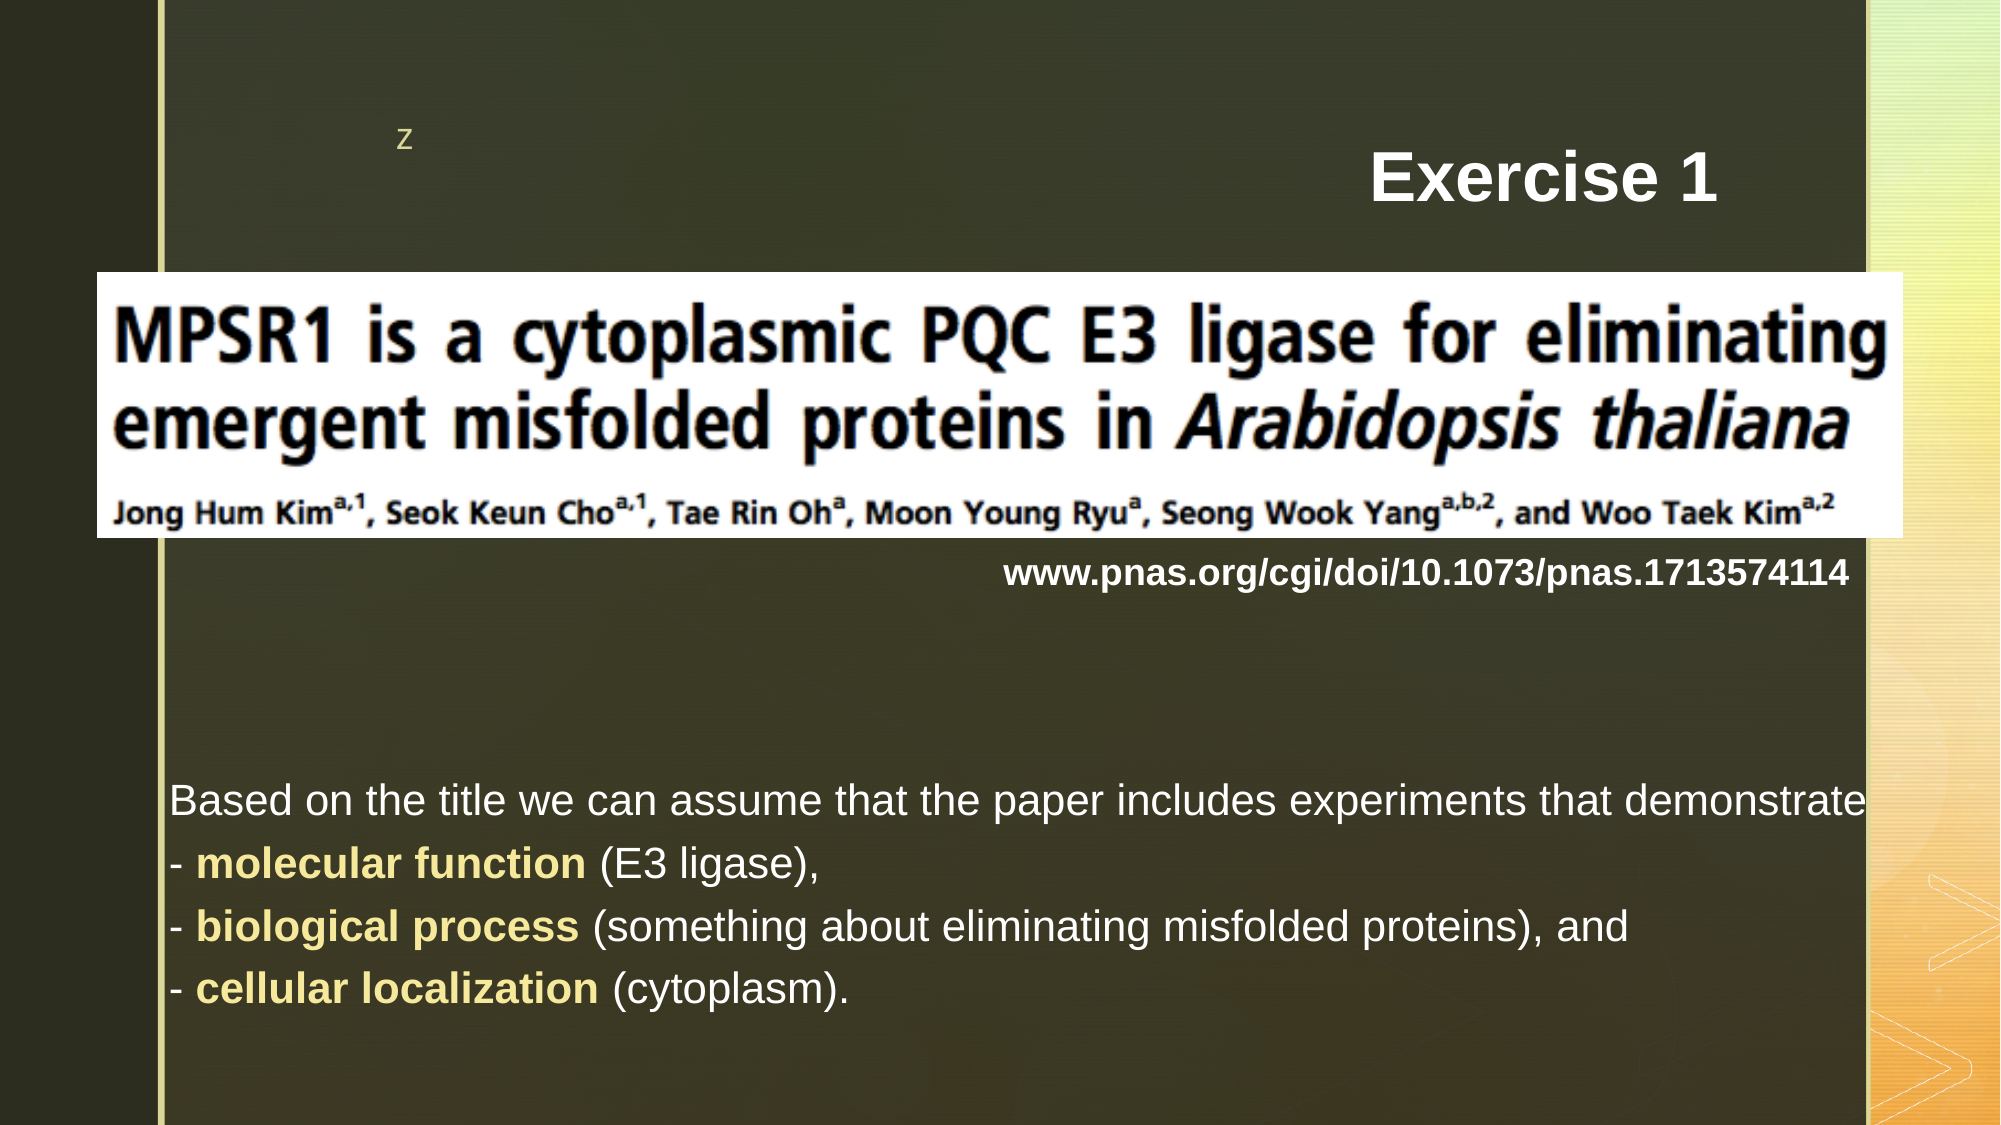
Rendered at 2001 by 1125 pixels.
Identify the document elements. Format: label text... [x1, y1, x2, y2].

title Exercise 1 [428, 132, 1734, 272]
list Based on the title we can assume that the paper includes experiments that demonstrate - molecular function (E3 ligase), - biological process (something about eliminating misfolded proteins), and - cellular localization (cytoplasm). [153, 753, 1910, 1032]
picture [96, 0, 2001, 1125]
text_box www.pnas.org/cgi/doi/10.1073/pnas.1713574114 [985, 540, 1876, 600]
